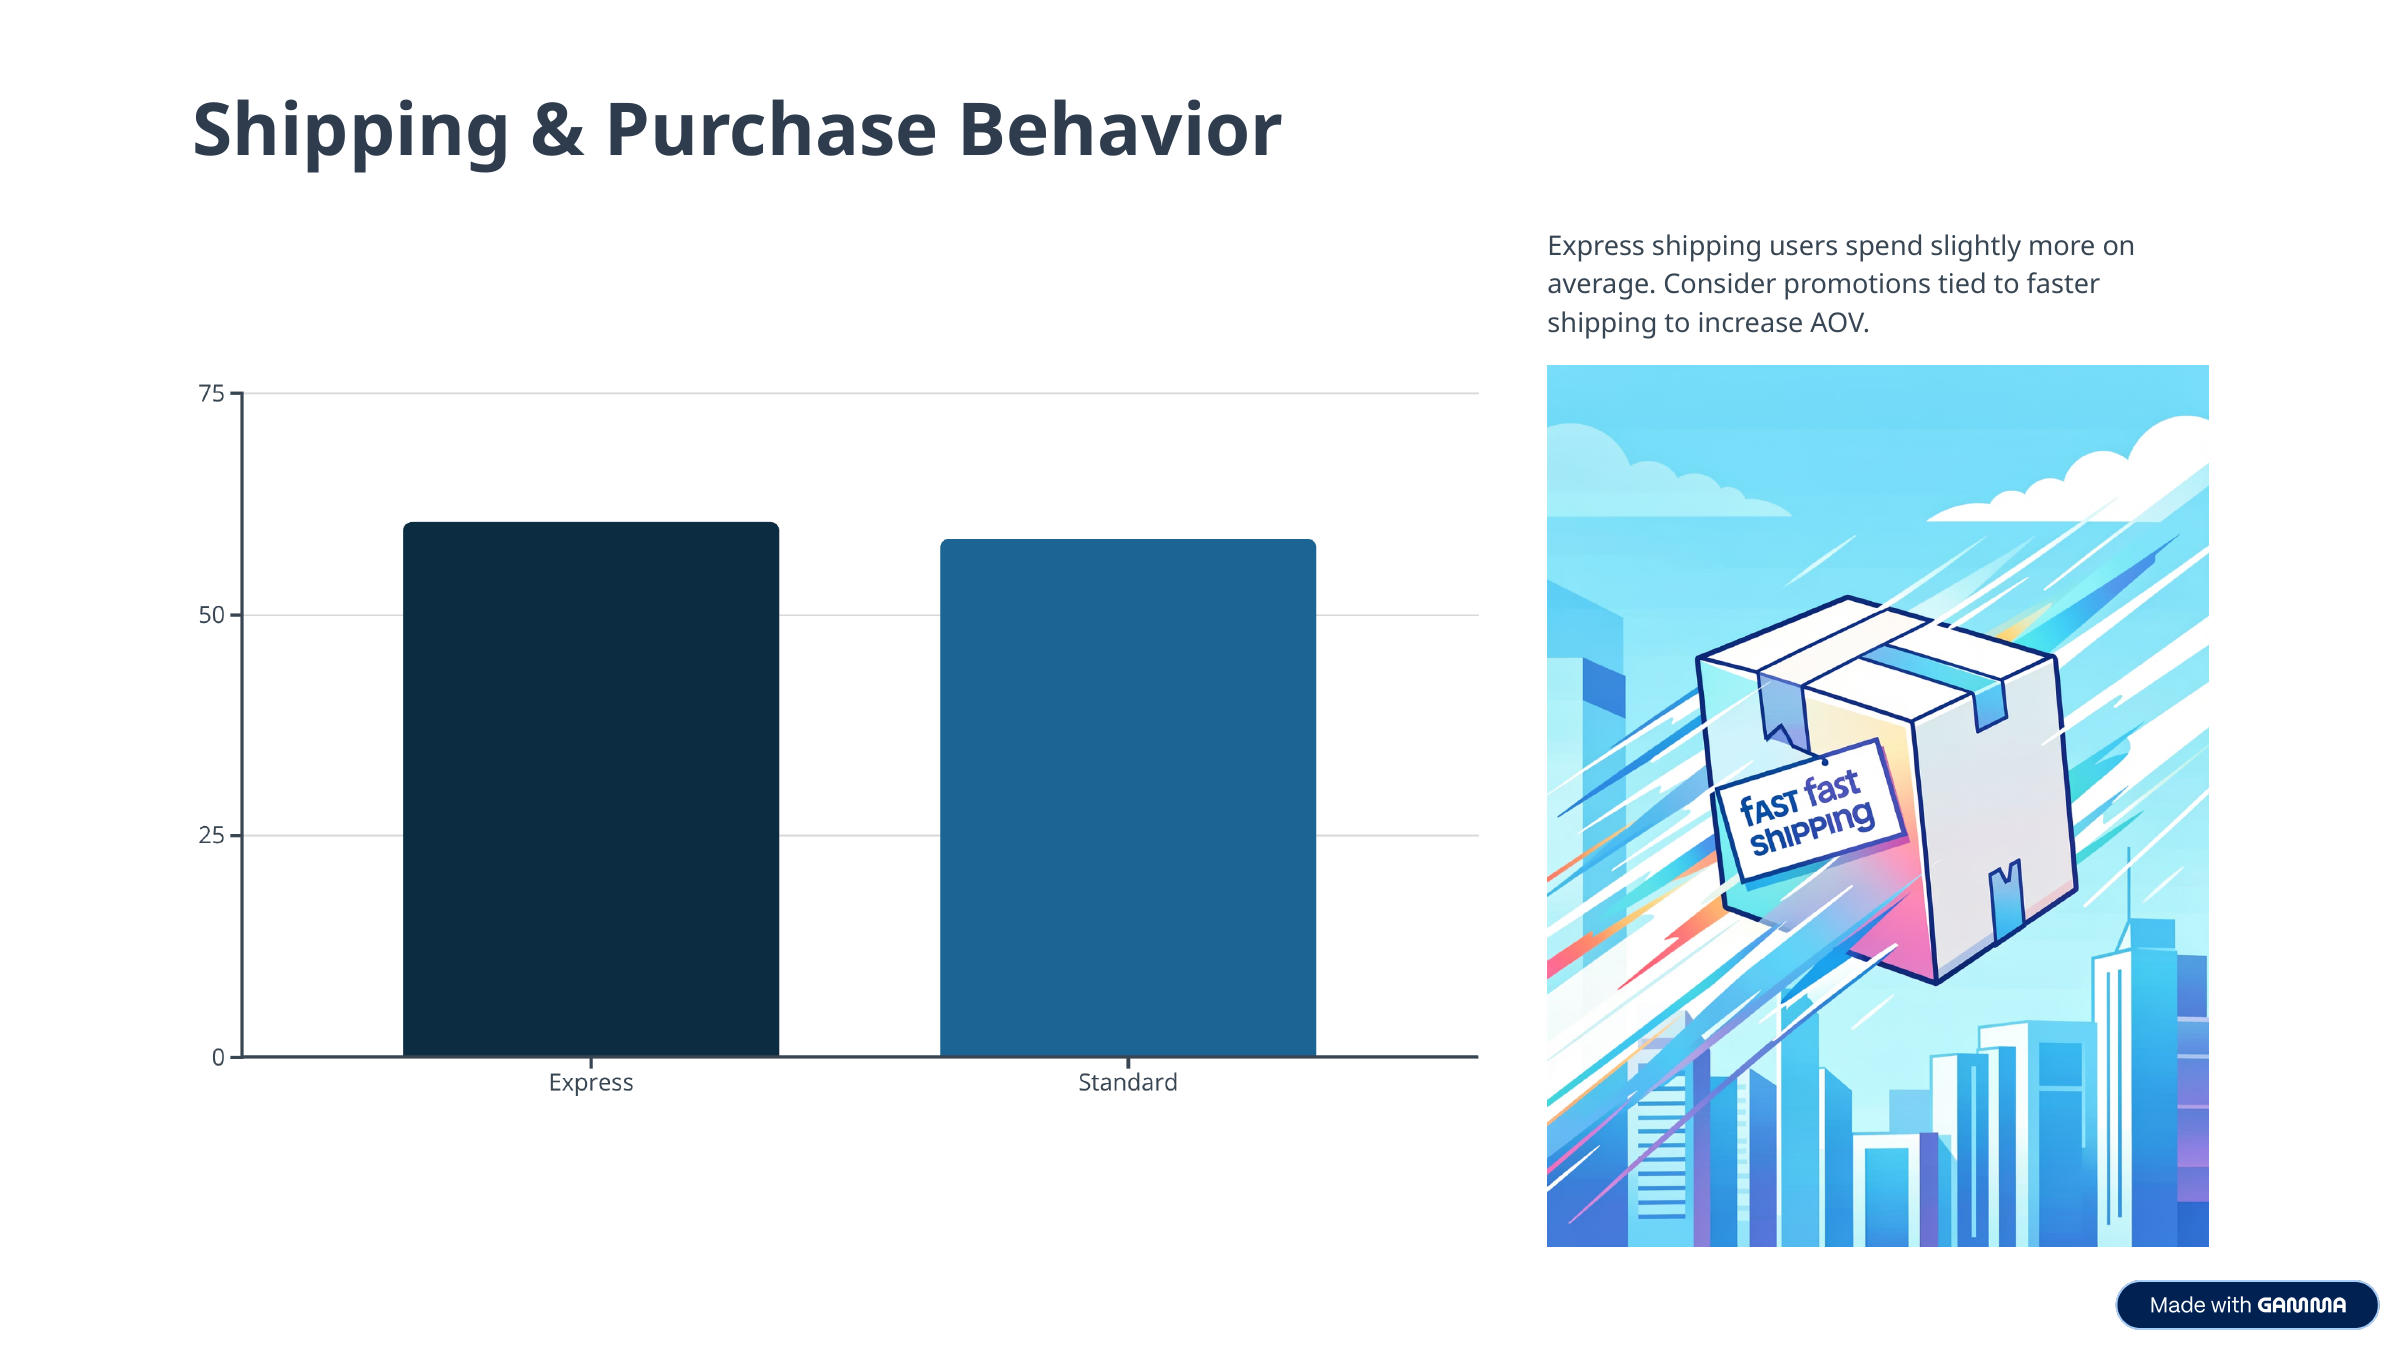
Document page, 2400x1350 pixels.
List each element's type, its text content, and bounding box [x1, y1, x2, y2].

text_box Express shipping users spend slightly more on average. Consider promotions tied to faster shipping to increase AOV. [1547, 222, 2209, 341]
picture [1547, 364, 2209, 1247]
picture [2106, 1271, 2389, 1339]
text_box Shipping & Purchase Behavior [192, 78, 1164, 171]
picture [192, 376, 1479, 1097]
